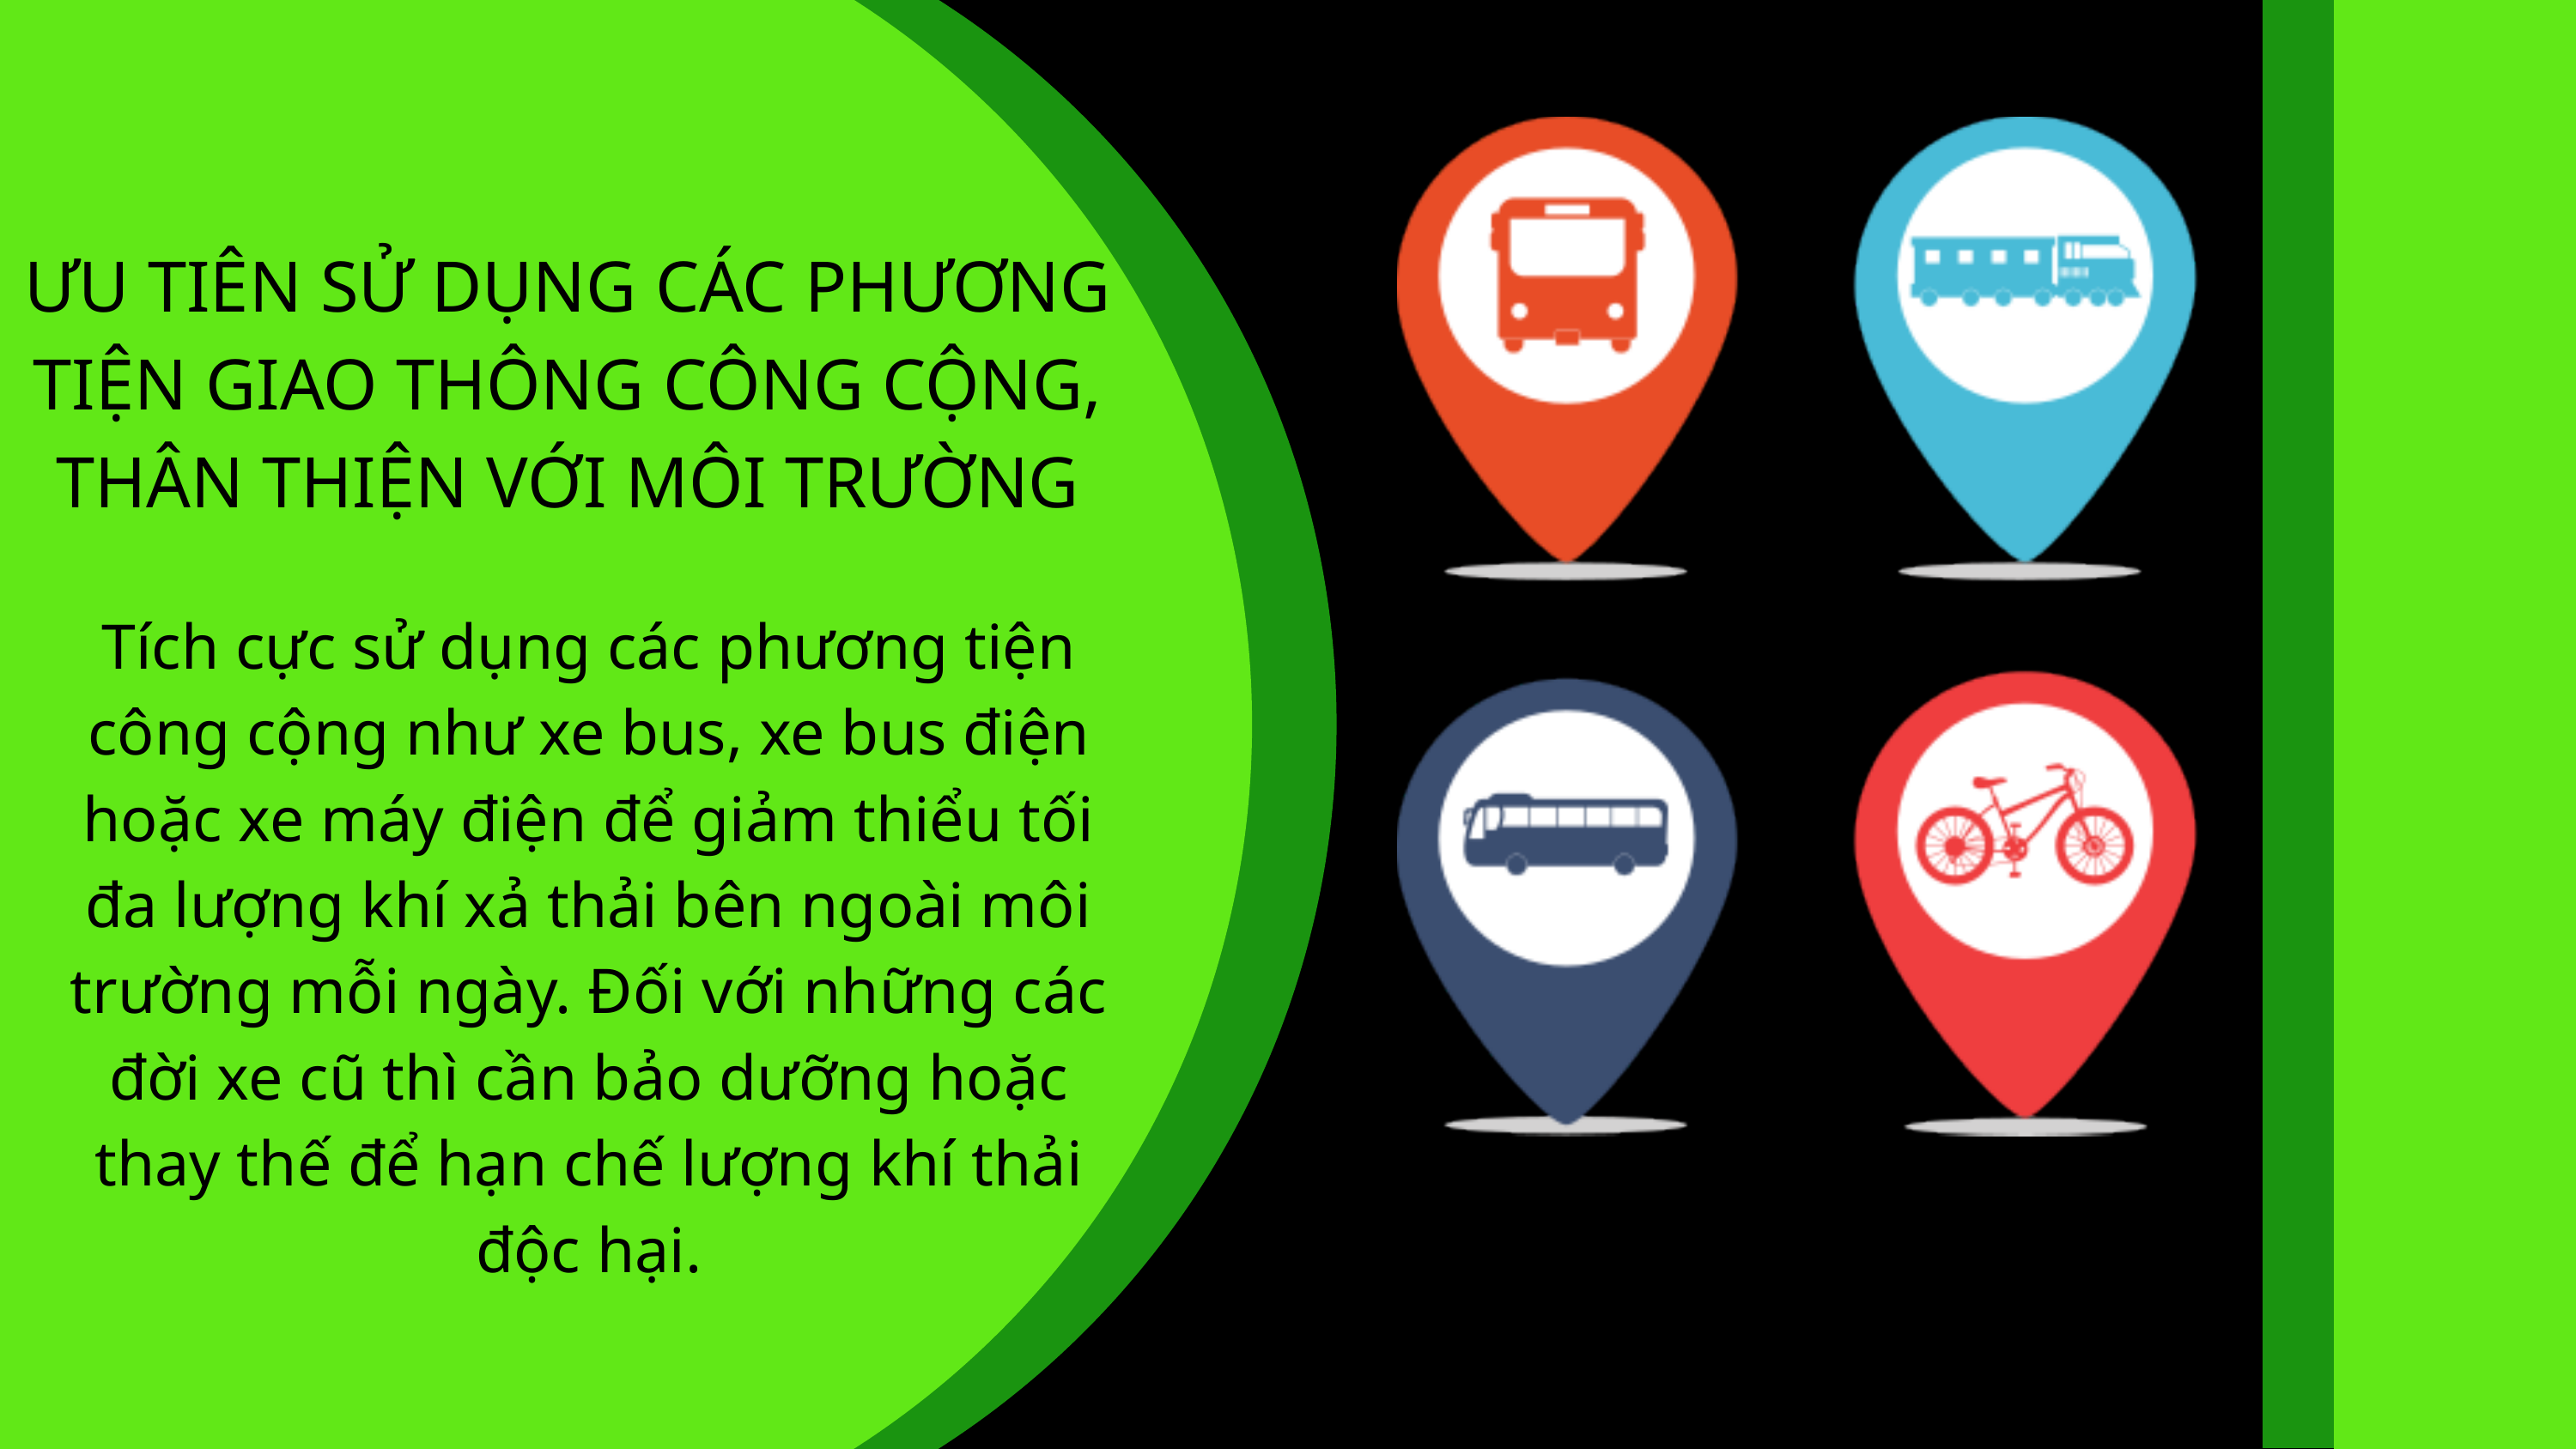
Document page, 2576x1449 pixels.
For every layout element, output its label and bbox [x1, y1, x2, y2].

text_box [1397, 117, 2202, 1137]
text_box [2262, 0, 2330, 1449]
text_box [2333, 0, 2576, 1449]
text_box [0, 0, 1253, 1449]
text_box [1257, 0, 1337, 1449]
